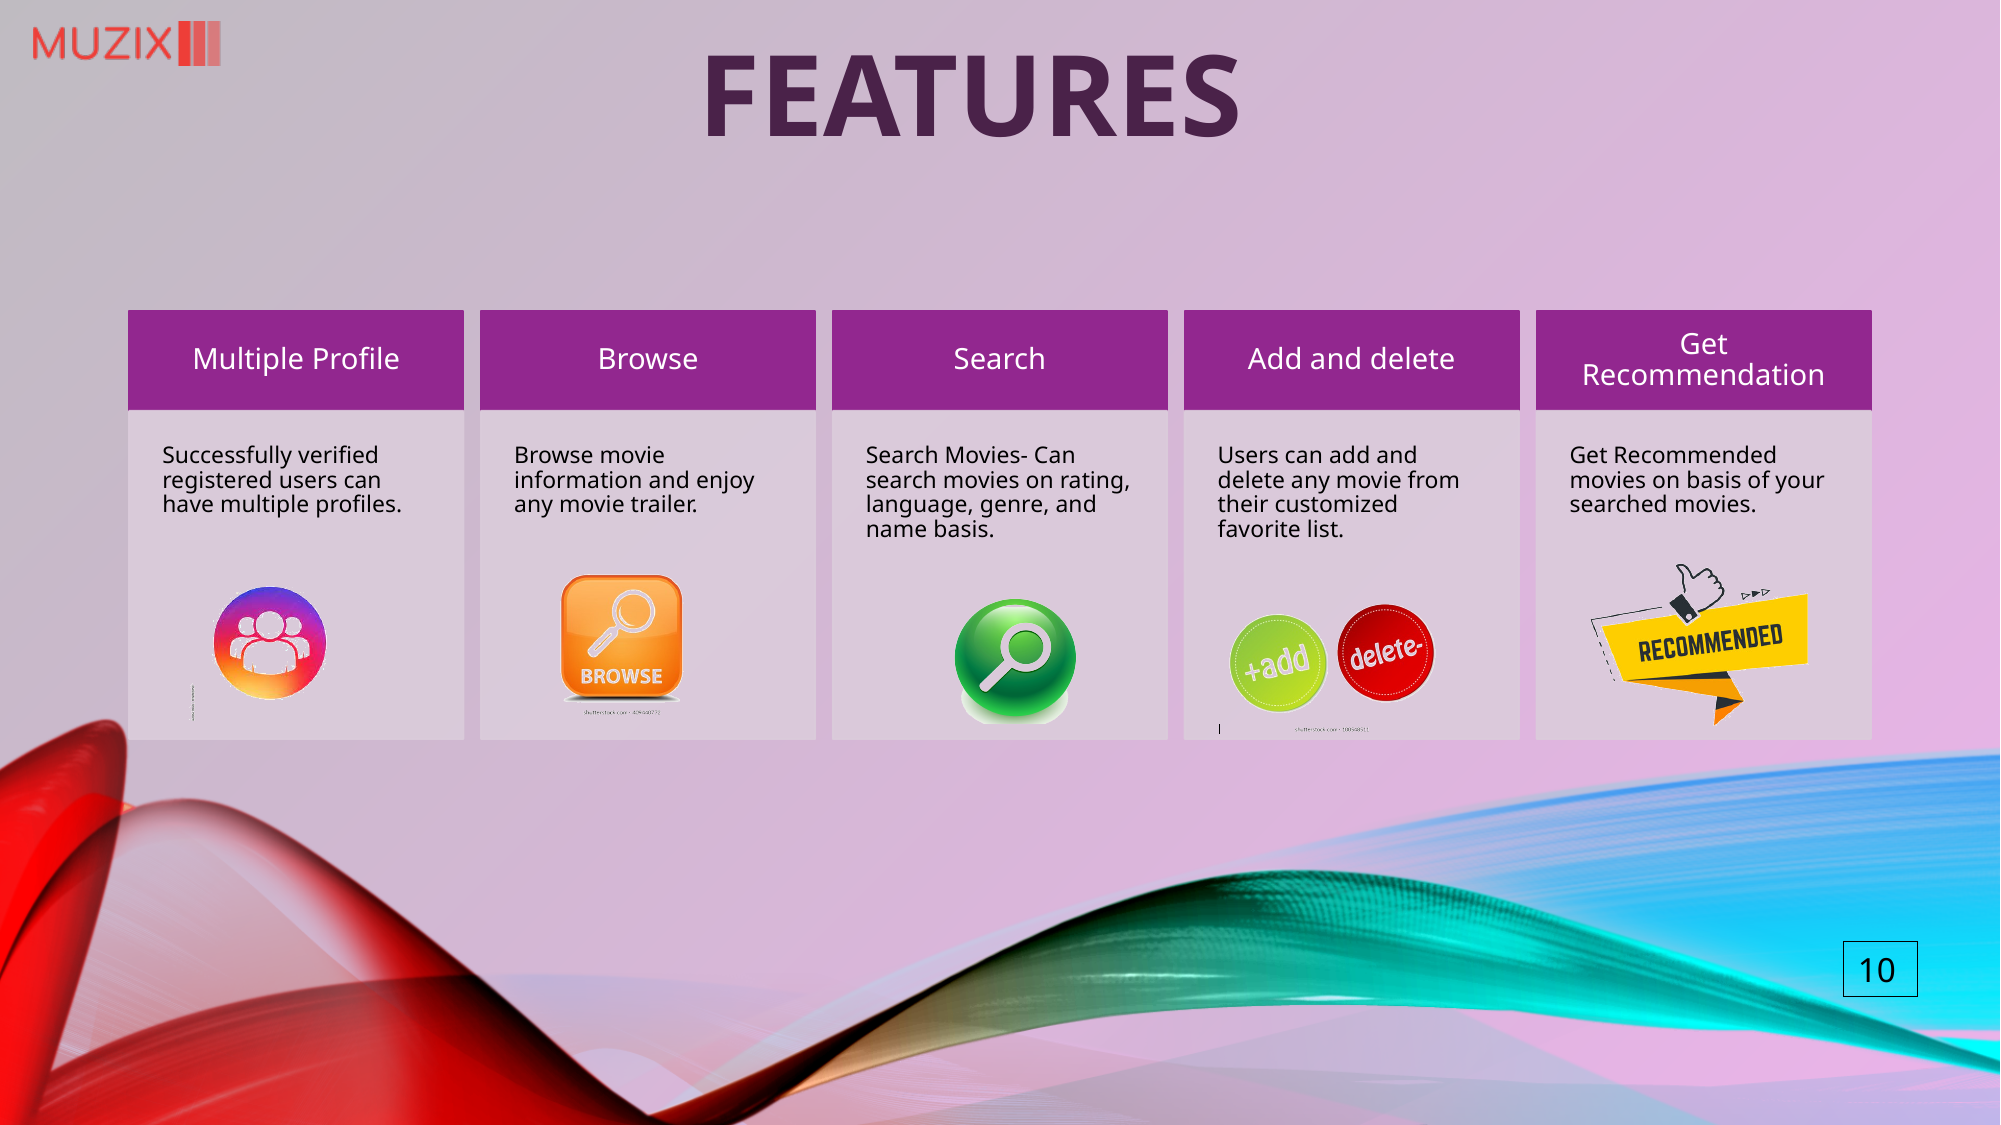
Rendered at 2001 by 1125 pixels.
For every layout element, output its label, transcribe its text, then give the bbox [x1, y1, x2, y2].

picture [1218, 592, 1444, 734]
picture [189, 562, 350, 723]
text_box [126, 167, 1874, 882]
picture [0, 717, 2000, 1125]
text_box 10 [1843, 941, 1918, 997]
picture [33, 20, 223, 66]
text_box FEATURES [498, 16, 1444, 167]
picture [556, 569, 687, 717]
picture [1582, 551, 1827, 734]
picture [949, 592, 1081, 724]
